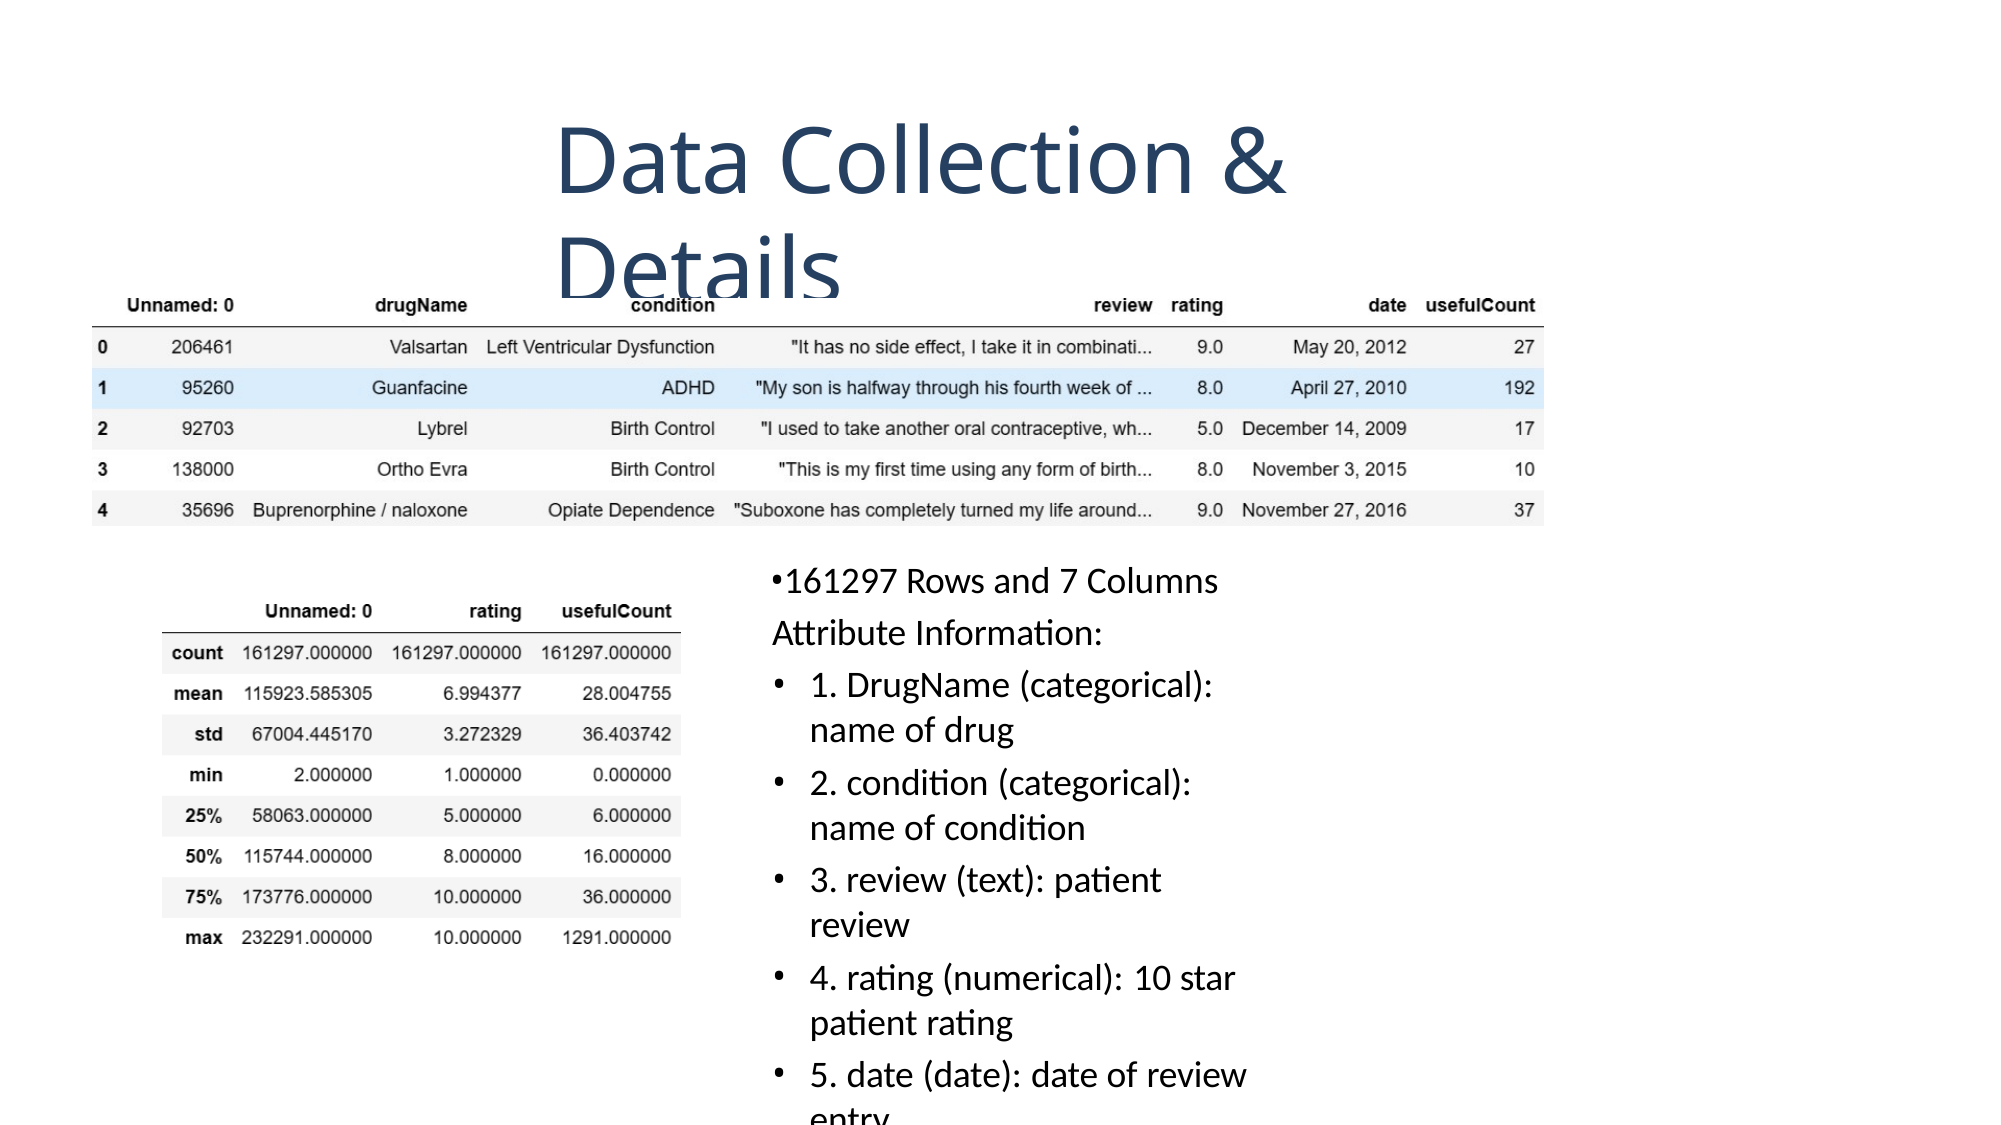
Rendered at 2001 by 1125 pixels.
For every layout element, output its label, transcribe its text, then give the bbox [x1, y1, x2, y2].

text_box 161297 Rows and 7 Columns Attribute Information: 1. DrugName (categorical): name of drug 2. condition (categorical): name of condition 3. review (text): patient review 4. rating (numerical): 10 star patient rating 5. date (date): date of review entry 6. usefulCount (numerical): number of users who found review useful [770, 546, 1769, 1125]
picture [92, 298, 1544, 526]
picture [162, 604, 681, 945]
title Data Collection & Details [551, 100, 1450, 296]
